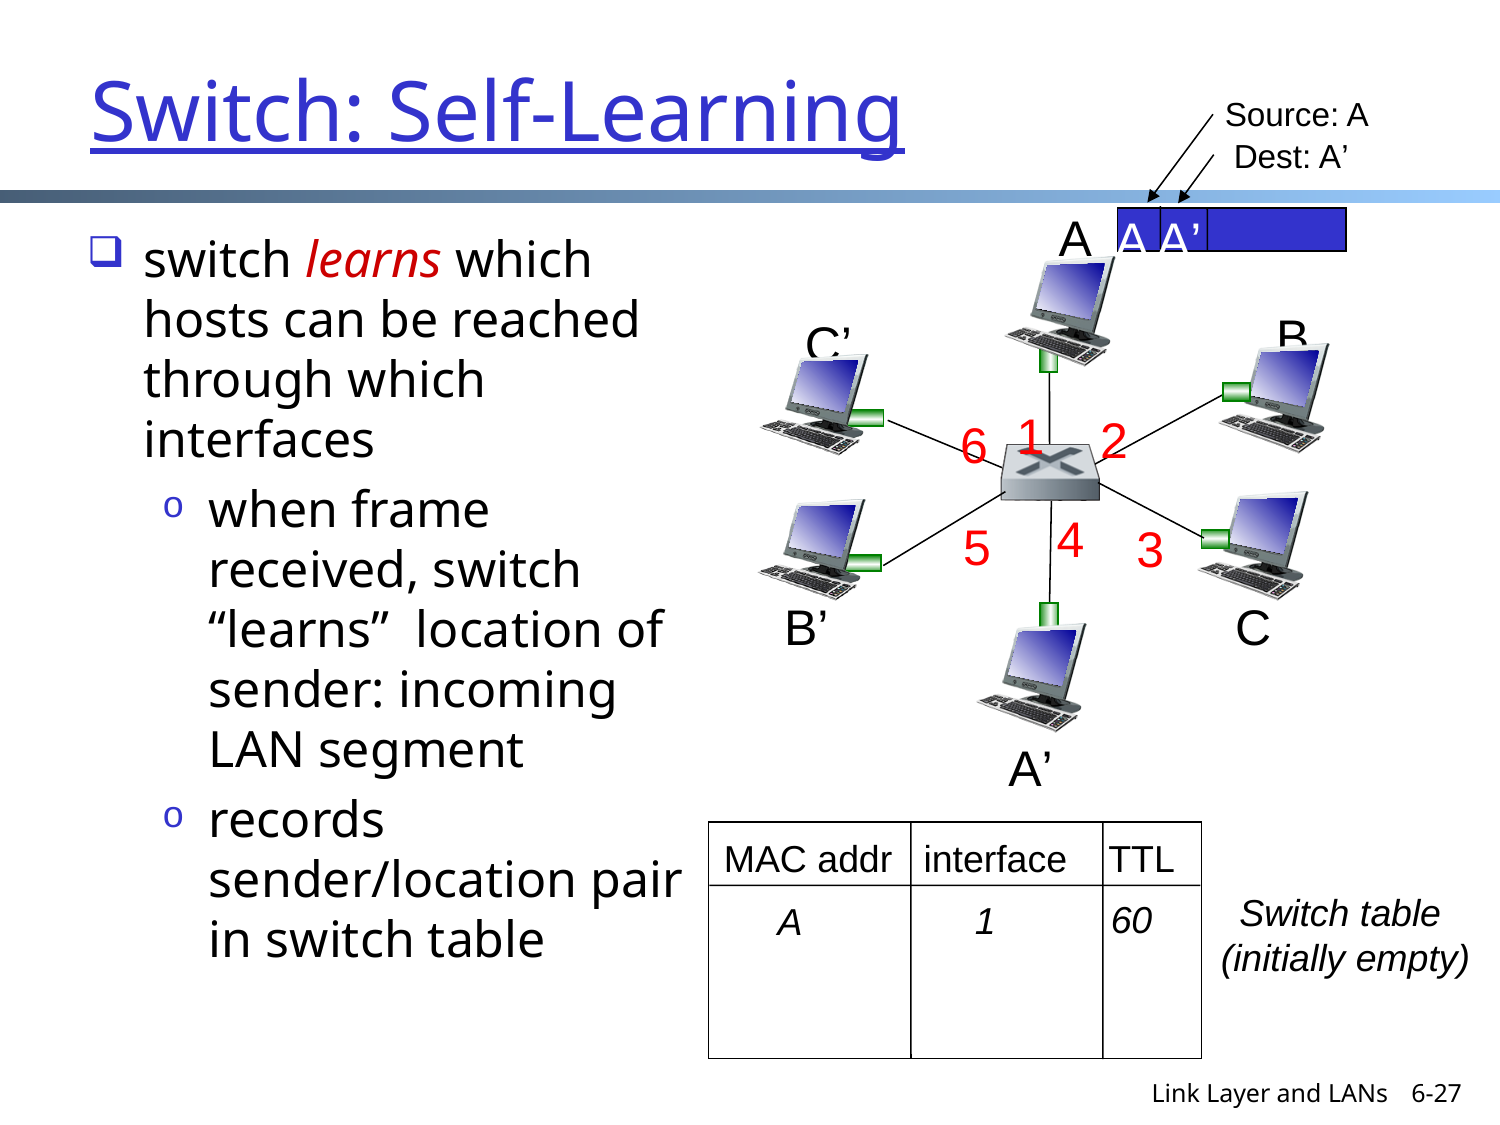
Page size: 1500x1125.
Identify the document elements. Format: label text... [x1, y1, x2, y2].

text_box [762, 888, 1169, 951]
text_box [706, 821, 1202, 1060]
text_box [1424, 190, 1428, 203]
list switch learns which hosts can be reached through which interfaces when frame received, switch “learns” location of sender: incoming LAN segment records sender/location pair in switch table [72, 219, 718, 895]
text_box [1147, 85, 1386, 204]
footer Link Layer and LANs [1045, 1069, 1404, 1110]
text_box Switch table (initially empty) [1205, 881, 1486, 987]
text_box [1111, 200, 1347, 262]
slide_number 6-27 [1386, 1069, 1478, 1115]
title Switch: Self-Learning [75, 14, 1350, 202]
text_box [730, 199, 1332, 791]
